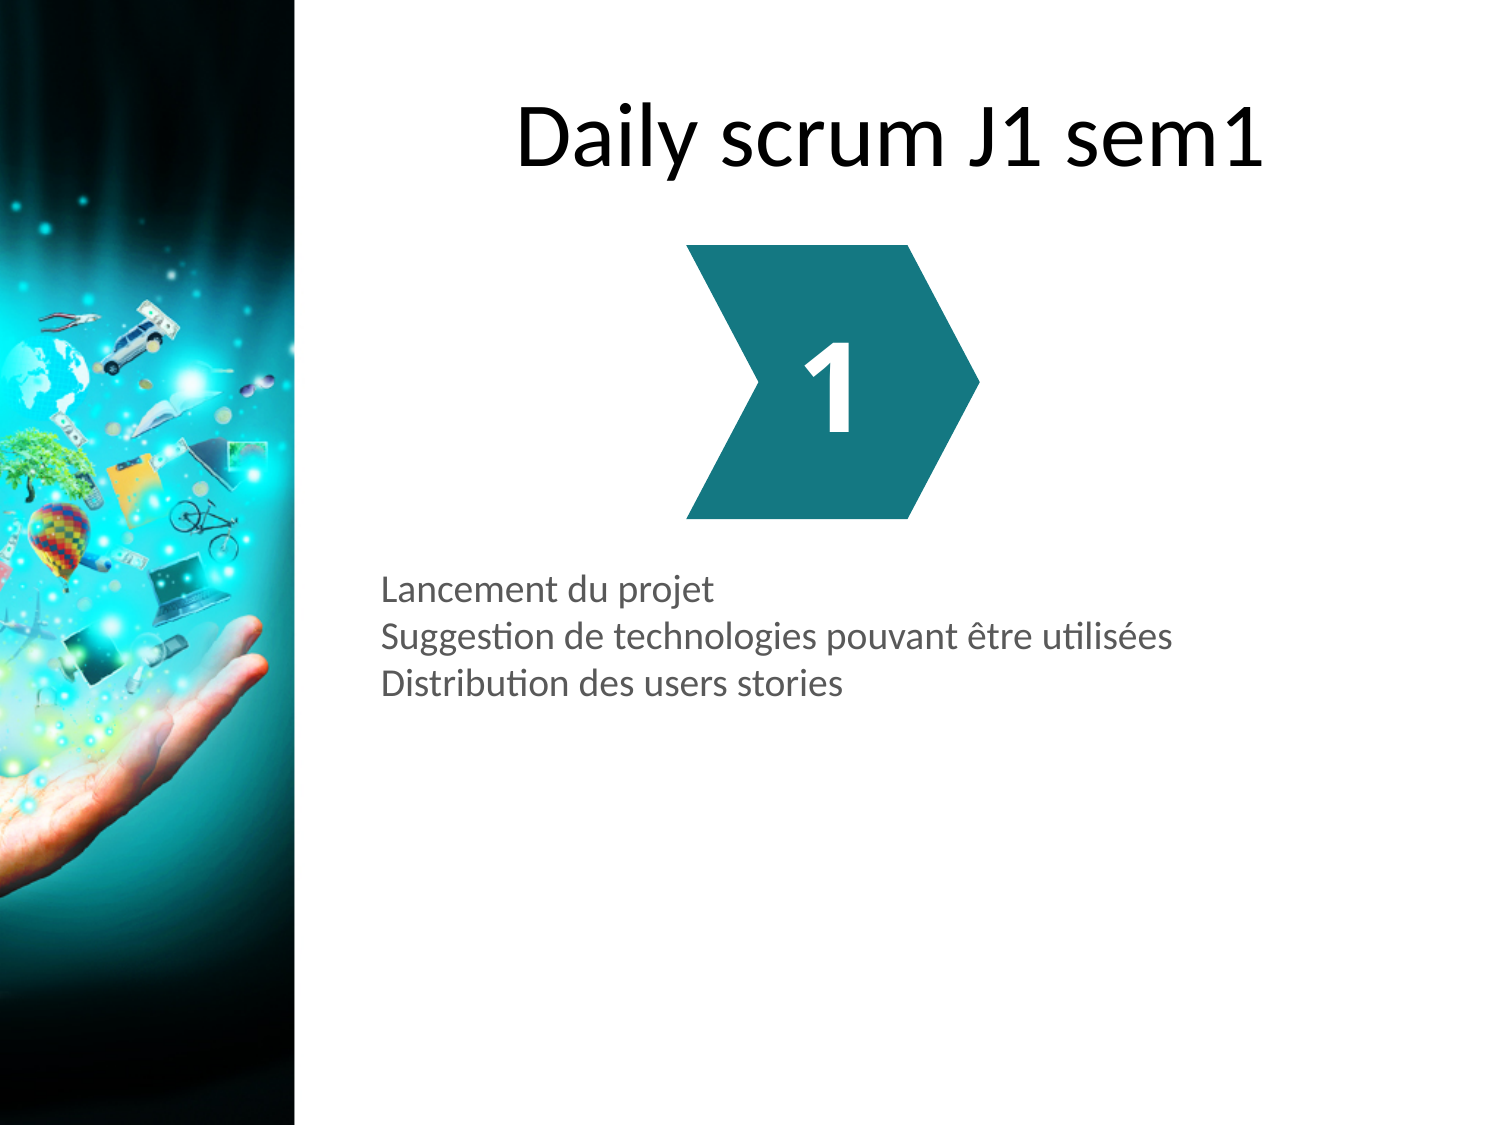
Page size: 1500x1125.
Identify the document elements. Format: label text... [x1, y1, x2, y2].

text_box Daily scrum J1 sem1 [354, 70, 1429, 188]
text_box Lancement du projet Suggestion de technologies pouvant être utilisées Distribution des users stories [366, 555, 1457, 903]
text_box 1 [682, 242, 983, 522]
text_box [373, 225, 1373, 555]
picture [0, 0, 1500, 1125]
